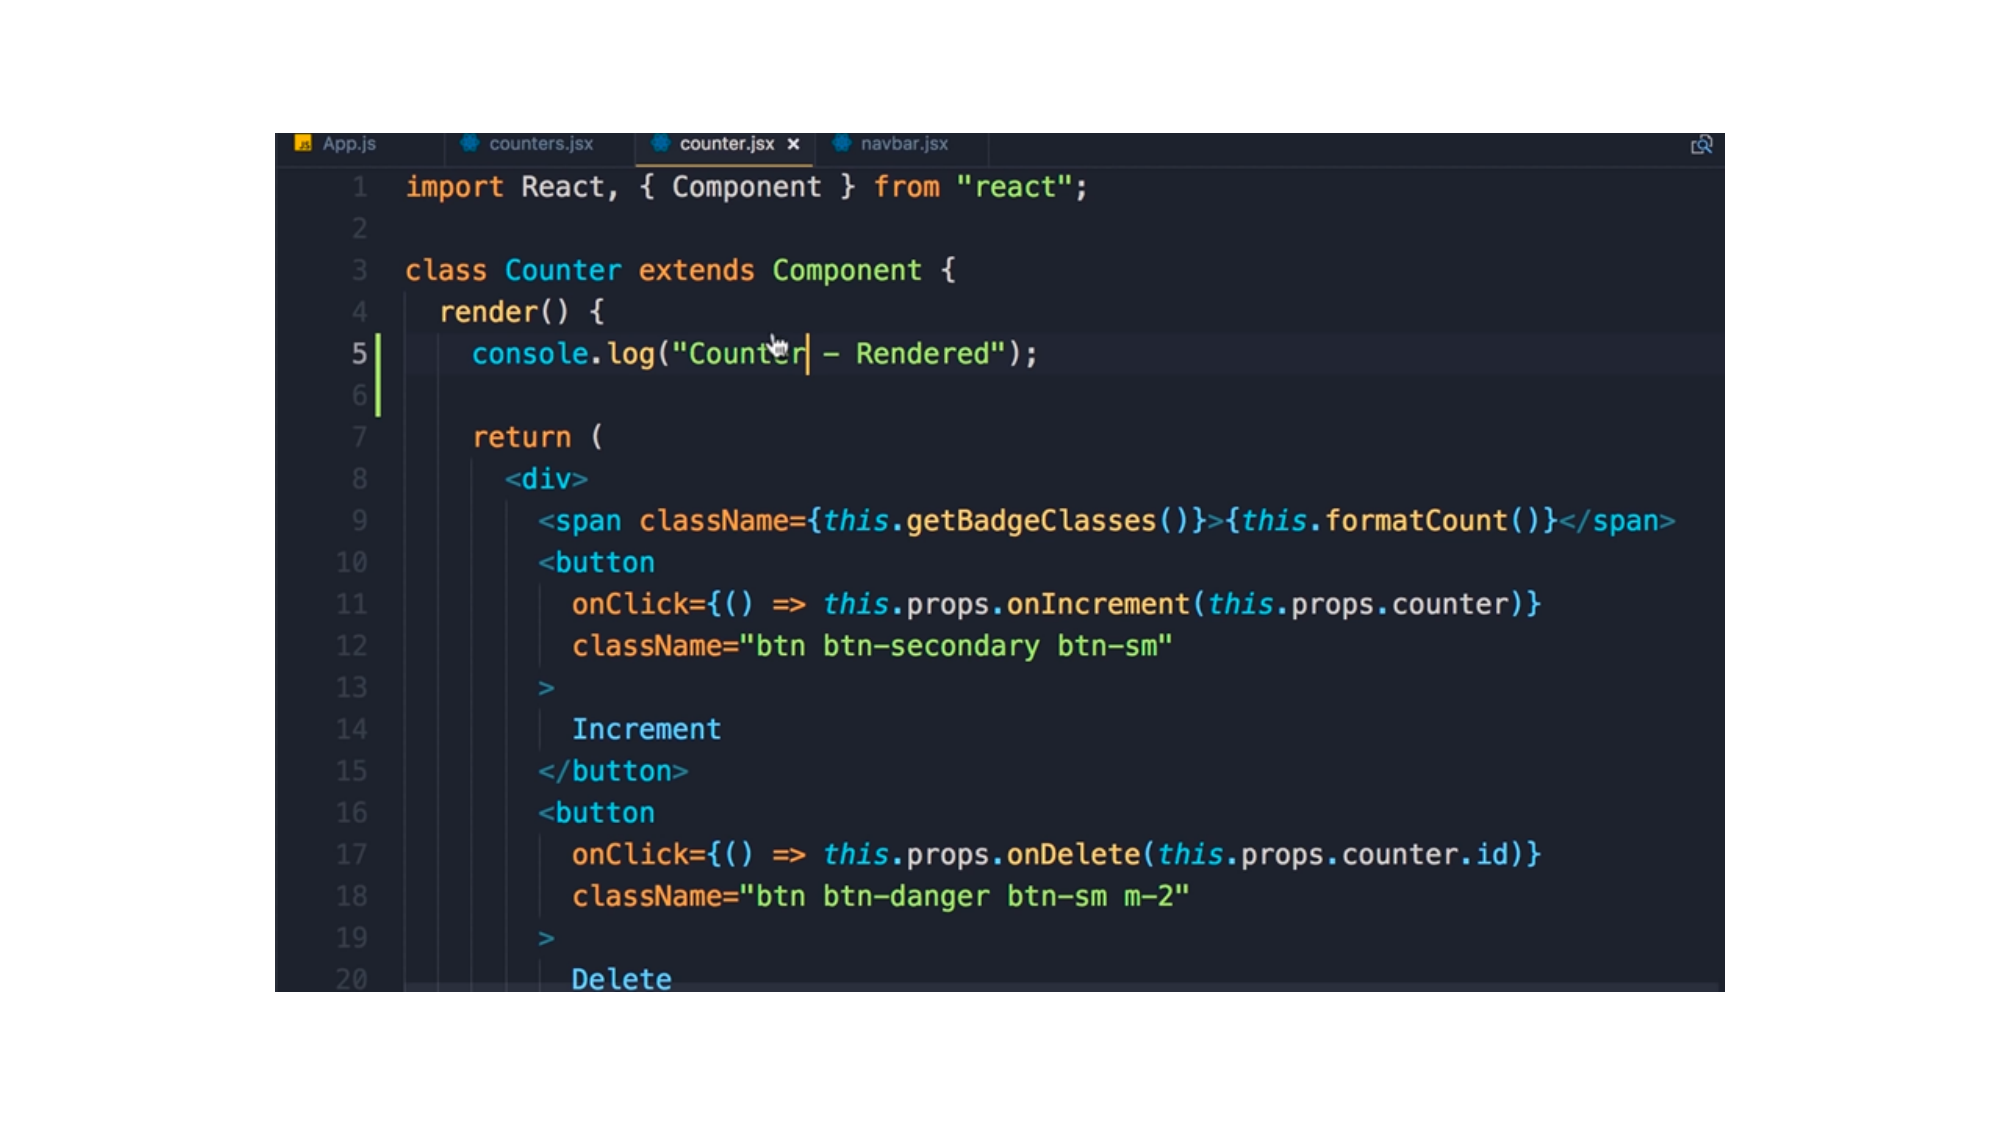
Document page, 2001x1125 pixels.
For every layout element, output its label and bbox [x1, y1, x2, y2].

picture [275, 133, 1725, 992]
picture [838, 138, 847, 147]
picture [657, 137, 666, 147]
picture [465, 138, 474, 147]
